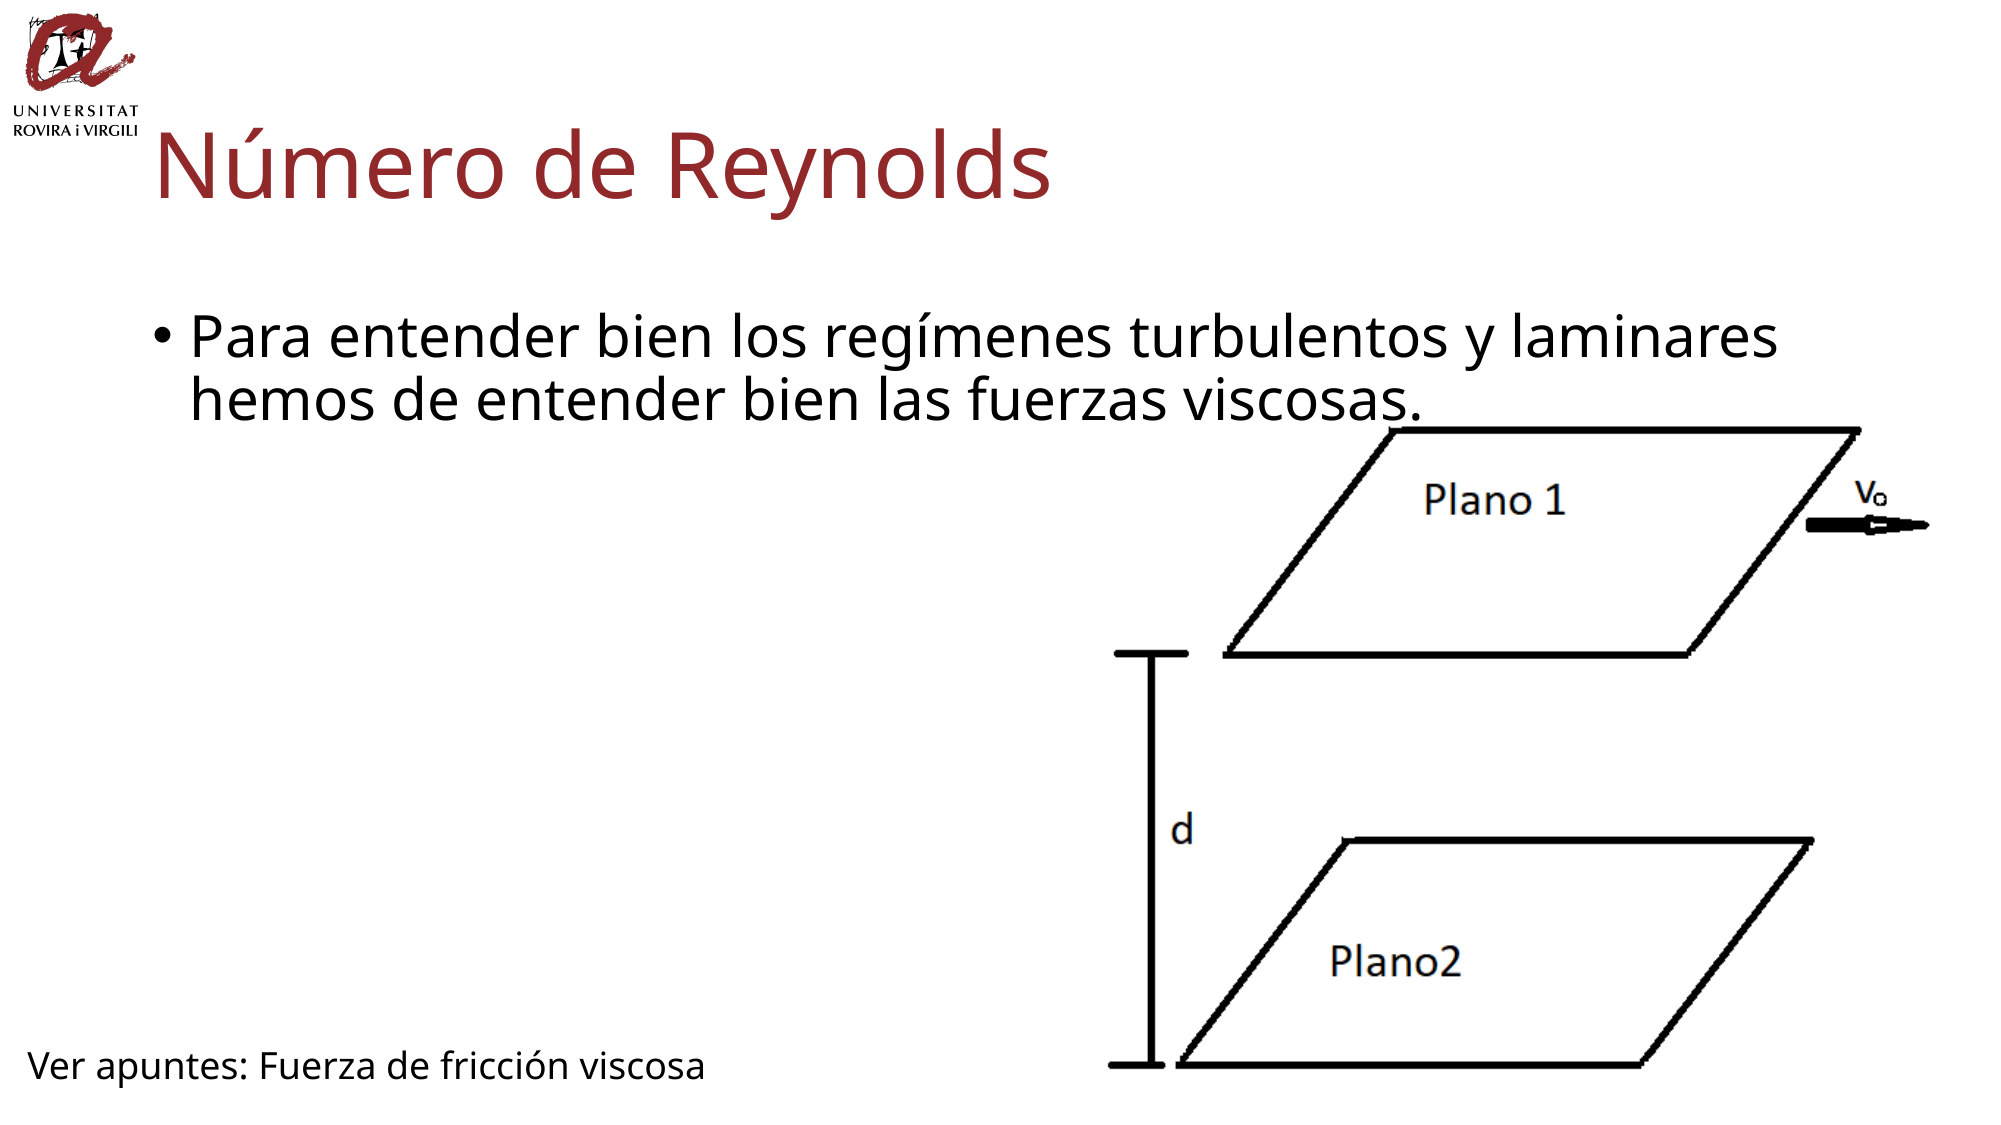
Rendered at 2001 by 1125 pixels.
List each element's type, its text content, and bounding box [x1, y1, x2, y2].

title Número de Reynolds [137, 59, 1863, 278]
picture [1050, 340, 2000, 1125]
picture [14, 13, 138, 136]
text_box Ver apuntes: Fuerza de fricción viscosa [12, 1034, 777, 1094]
